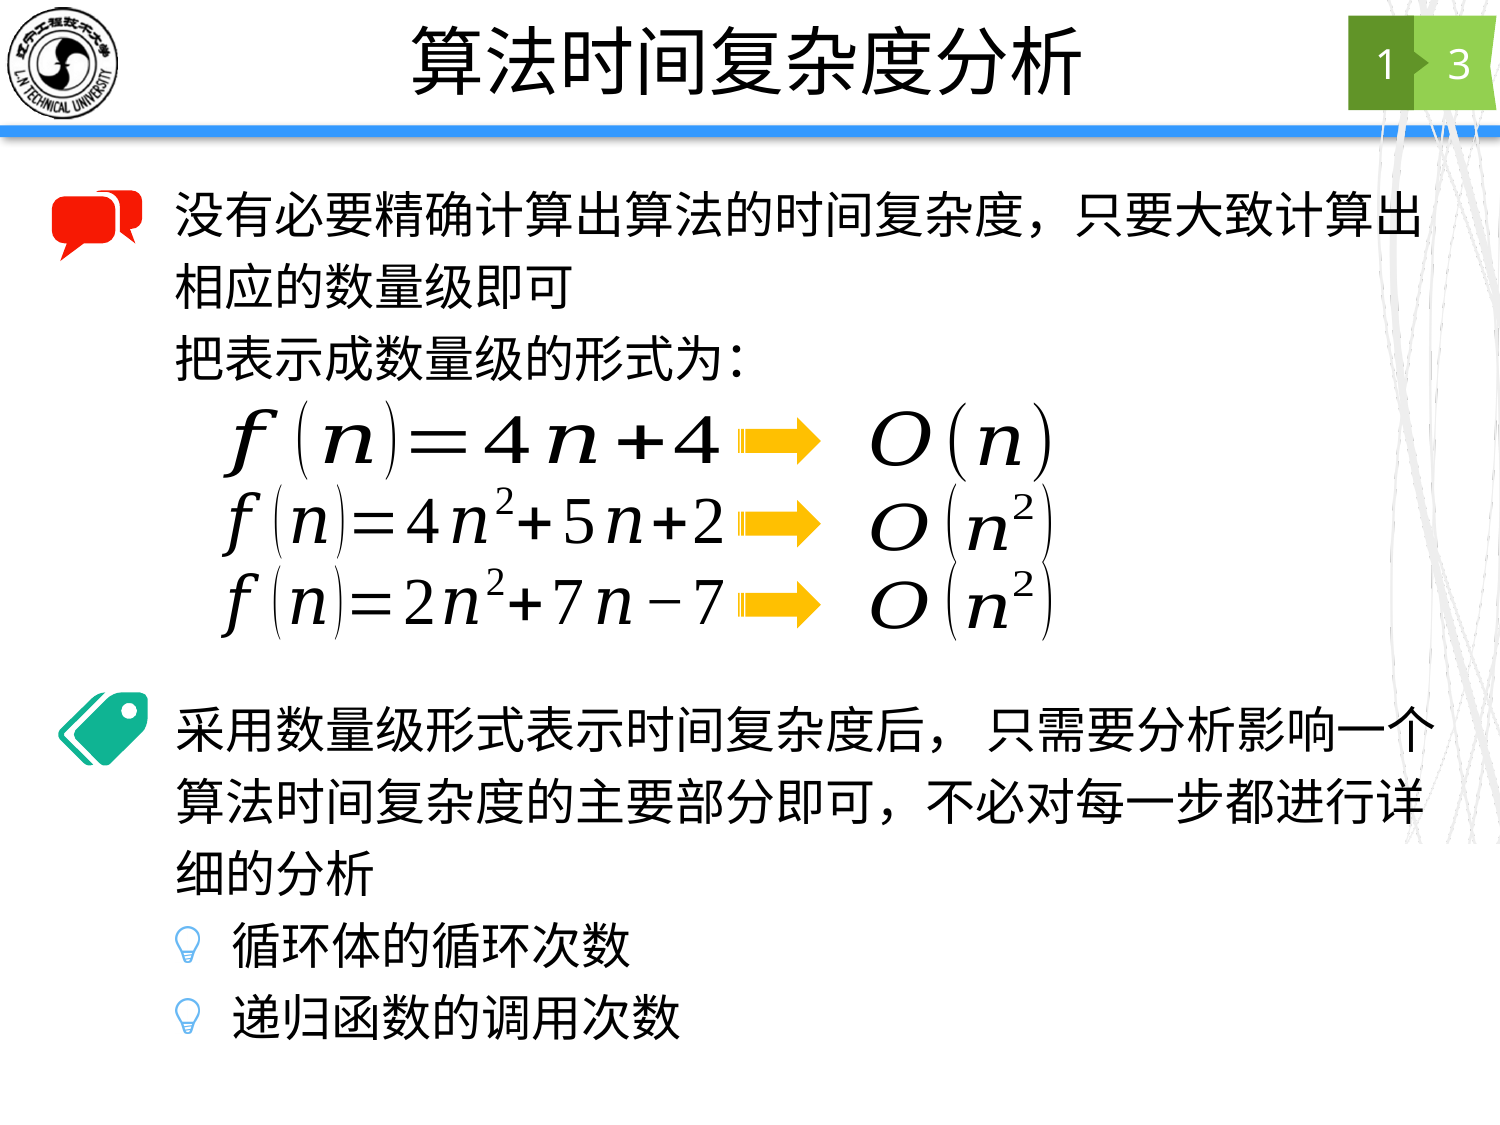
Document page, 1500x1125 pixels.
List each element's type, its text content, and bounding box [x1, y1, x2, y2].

text_box [51, 196, 116, 262]
text_box [58, 692, 106, 766]
title 算法时间复杂度分析 [147, 1, 1346, 118]
text_box [736, 579, 823, 631]
picture [175, 926, 200, 963]
list 1 [1340, 15, 1434, 111]
text_box [736, 498, 823, 550]
picture [175, 998, 200, 1034]
text_box 采用数量级形式表示时间复杂度后， 只需要分析影响一个算法时间复杂度的主要部分即可，不必对每一步都进行详细的分析 循环体的循环次数 递归函数的调用次数 [160, 679, 1484, 1054]
picture [5, 7, 118, 120]
text_box [96, 190, 143, 244]
text_box [736, 415, 823, 467]
text_box [73, 692, 148, 766]
list 3 [1434, 15, 1500, 111]
